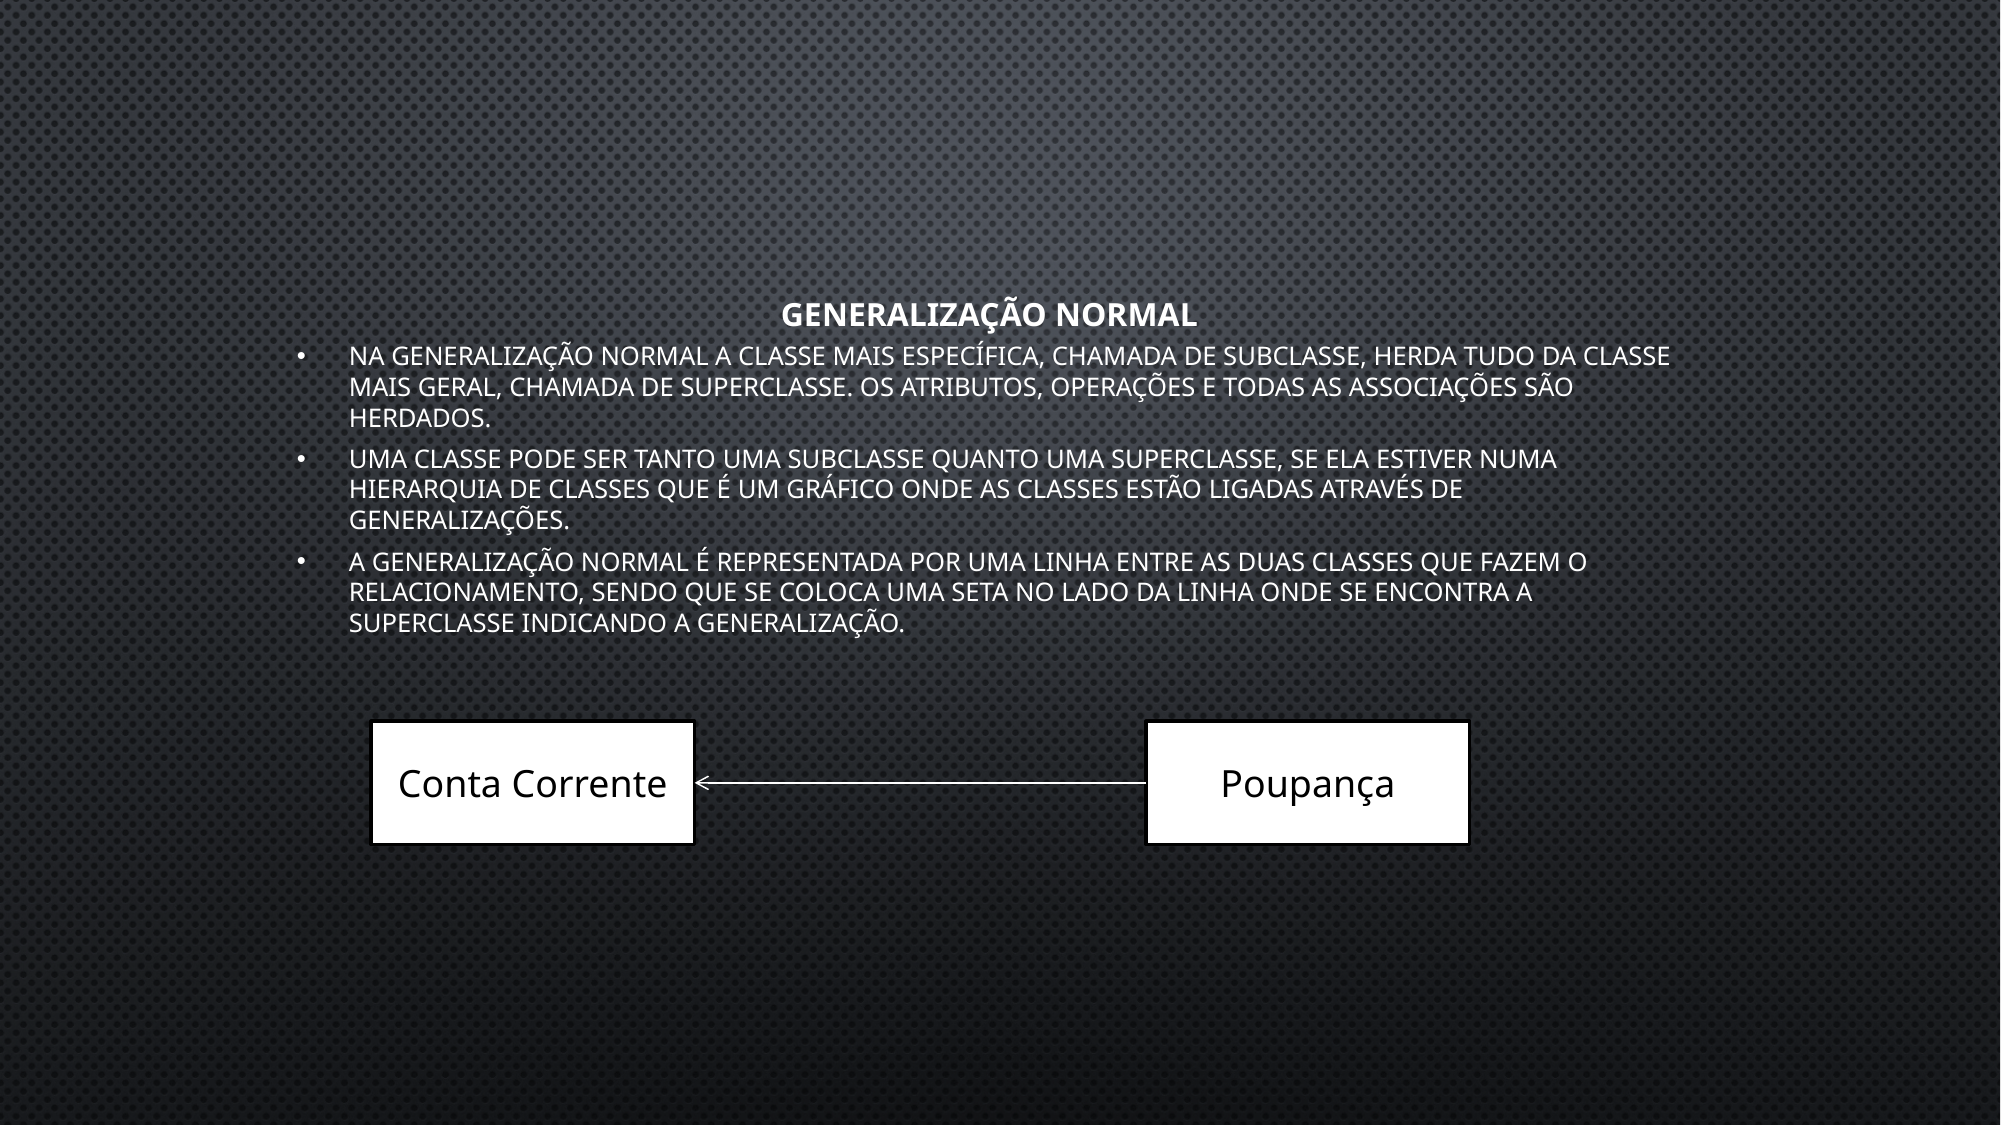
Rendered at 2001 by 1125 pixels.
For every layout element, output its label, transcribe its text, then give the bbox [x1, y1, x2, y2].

title Generalização Normal [281, 286, 1706, 332]
text_box Conta Corrente [369, 719, 696, 846]
text_box Poupança [1144, 719, 1471, 846]
subtitle Na generalização normal a classe mais específica, chamada de subclasse, herda tudo da classe mais geral, chamada de superclasse. Os atributos, operações e todas as associações são herdados. Uma classe pode ser tanto uma subclasse quanto uma superclasse, se ela estiver numa hierarquia de classes que é um gráfico onde as classes estão ligadas através de generalizações. A generalização normal é representada por uma linha entre as duas classes que fazem o relacionamento, sendo que se coloca uma seta no lado da linha onde se encontra a superclasse indicando a generalização. [281, 332, 1706, 646]
